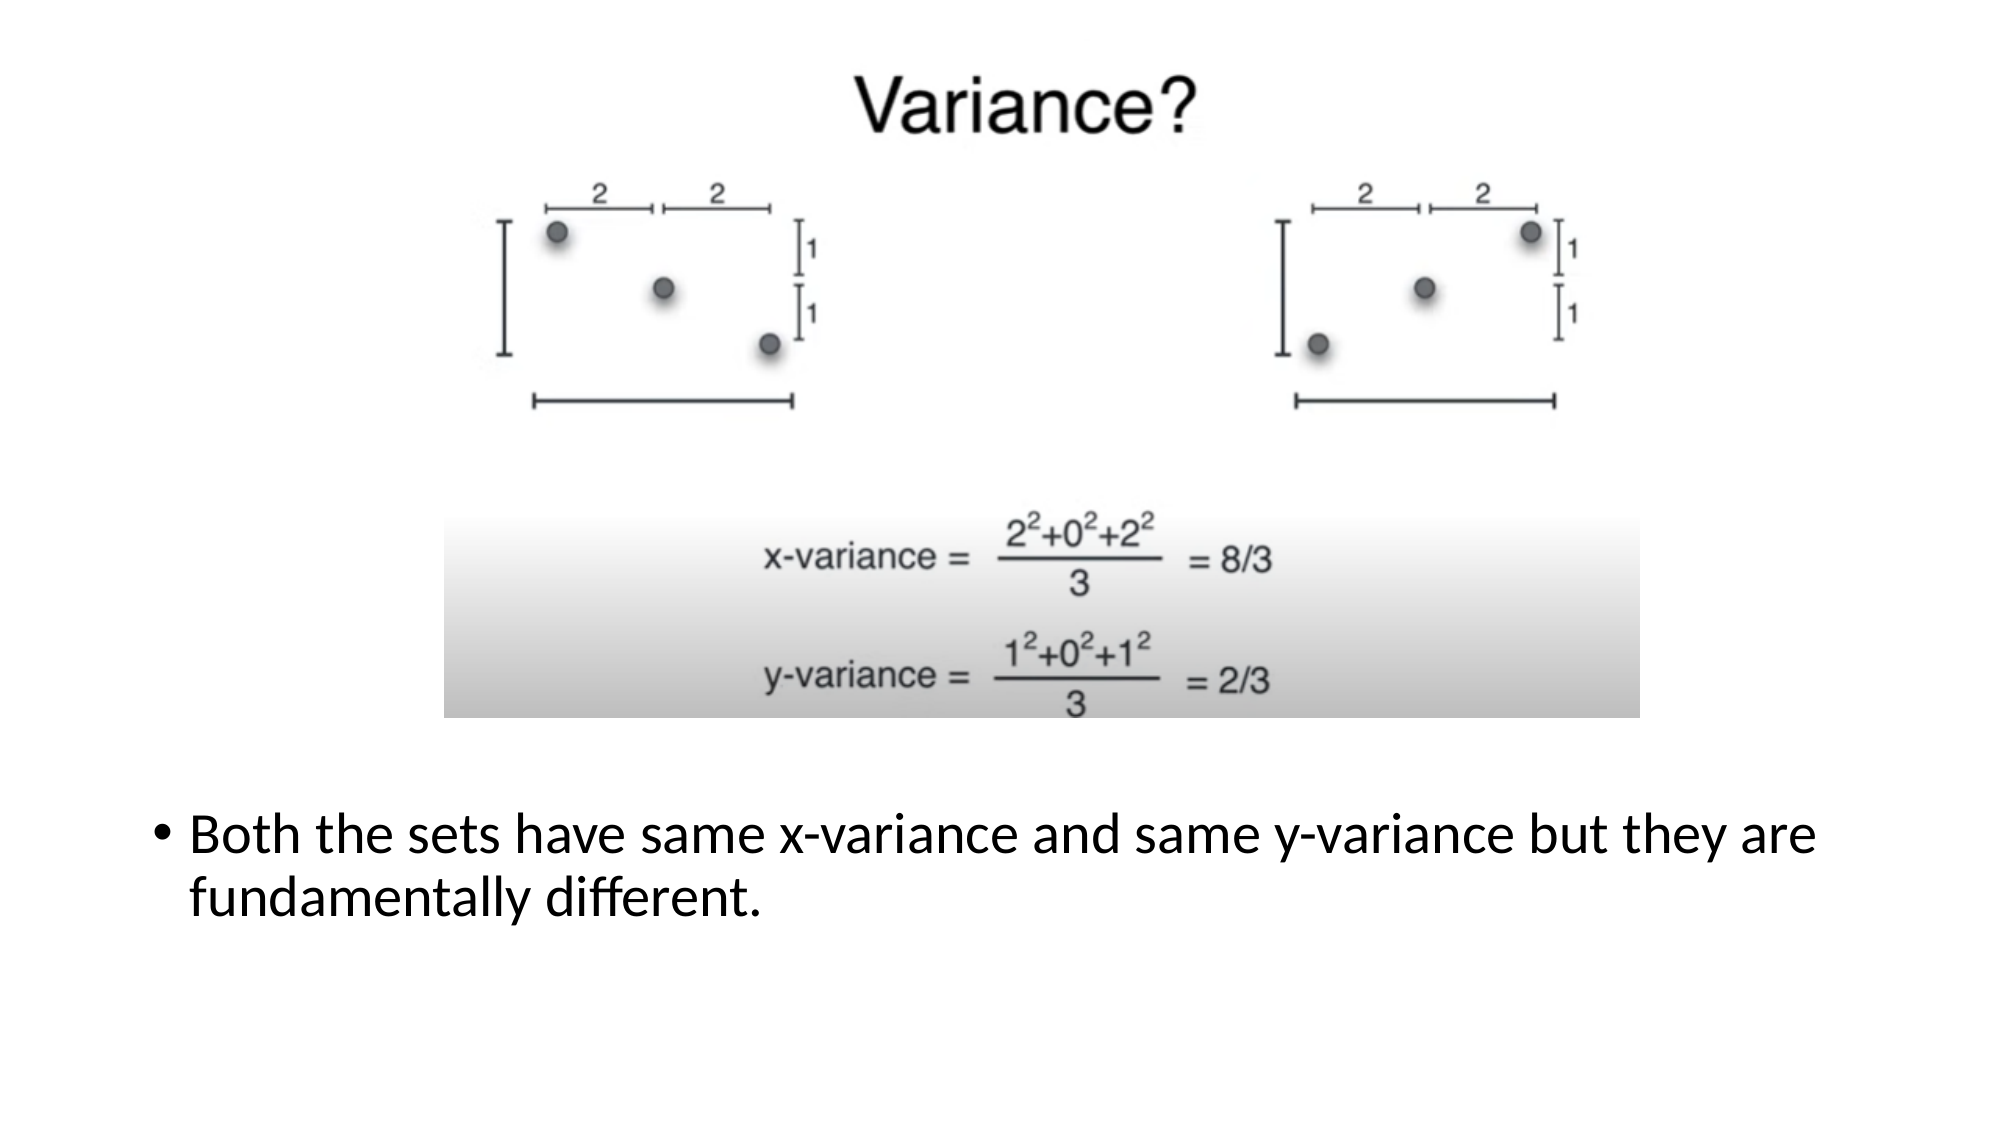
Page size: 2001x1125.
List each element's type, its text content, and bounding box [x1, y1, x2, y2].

picture [444, 39, 1640, 718]
list Both the sets have same x-variance and same y-variance but they are fundamentally different. [137, 795, 1863, 1014]
